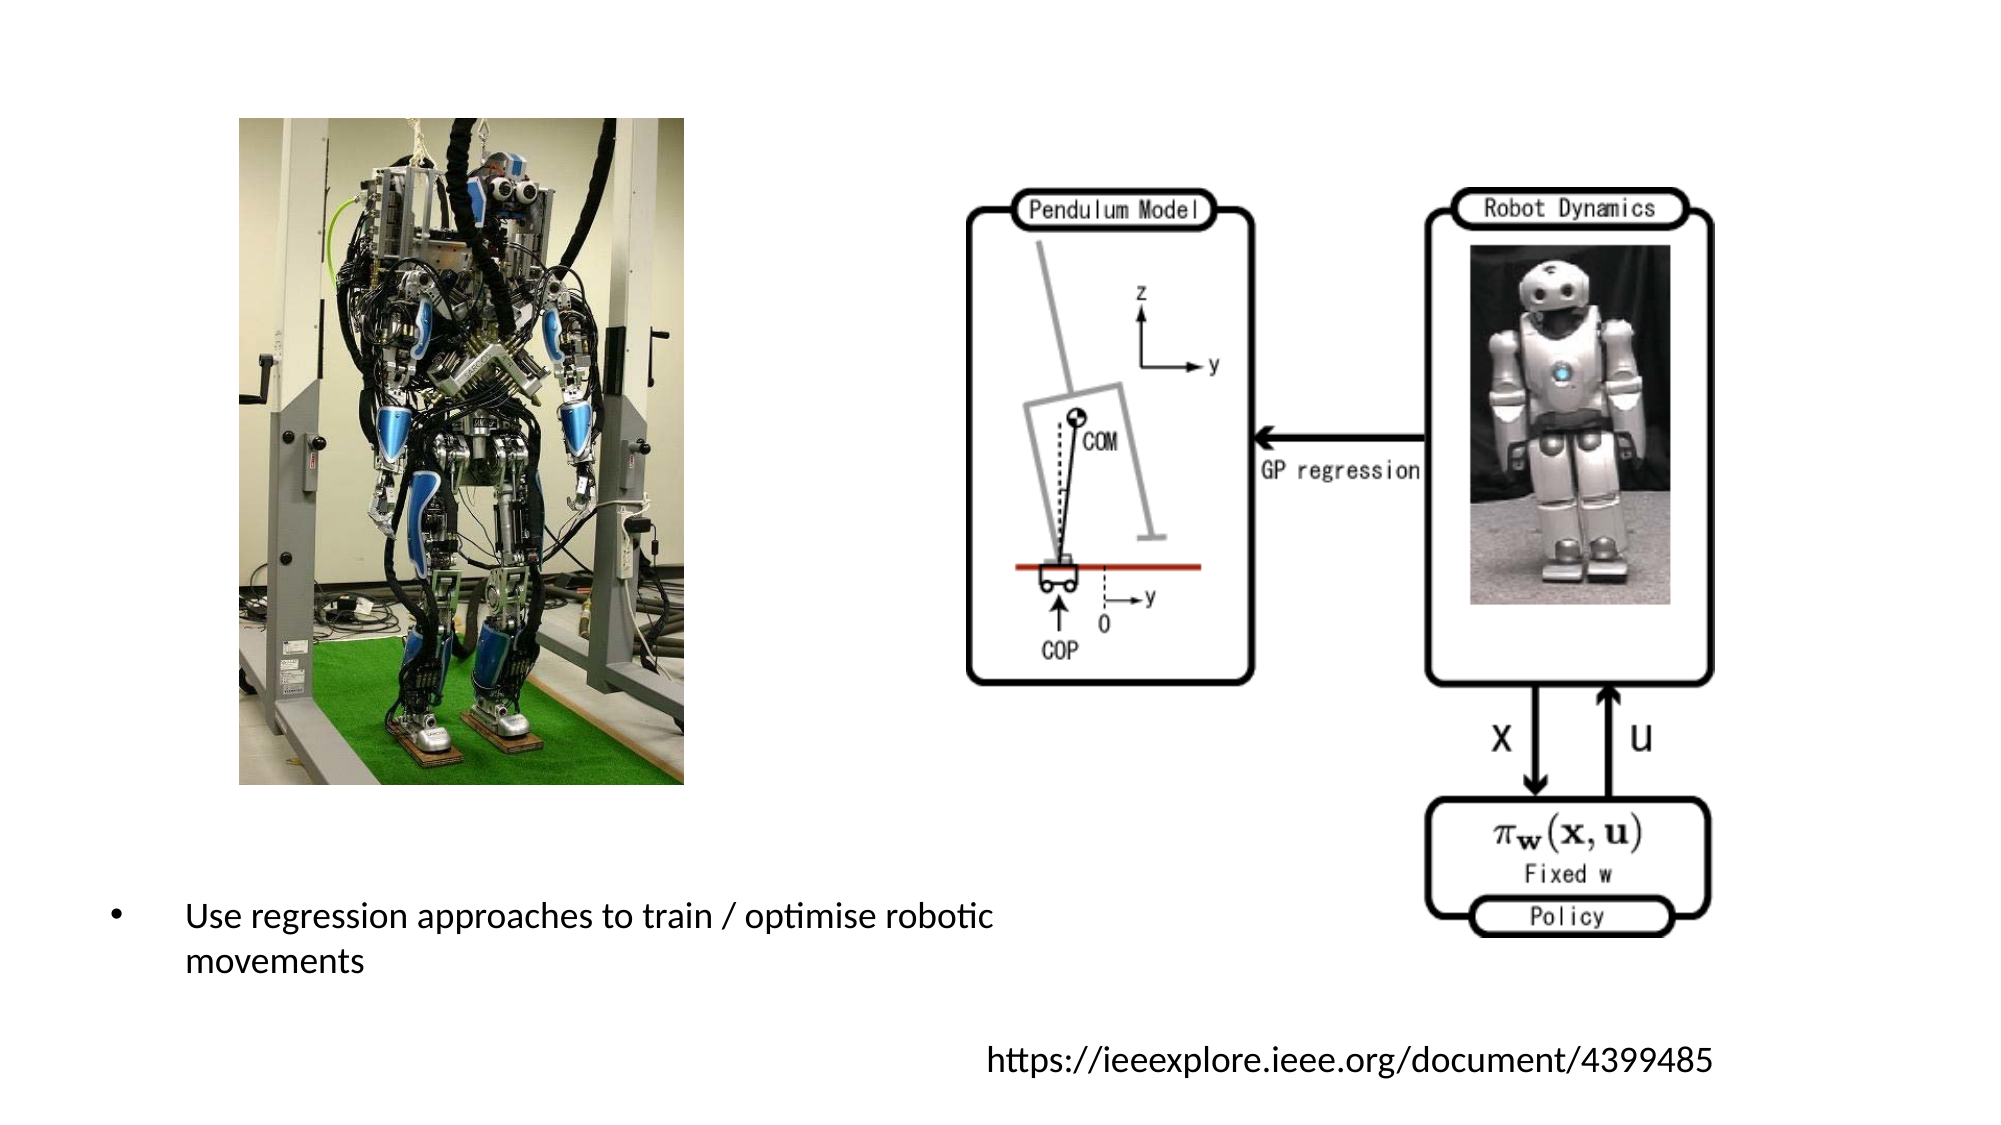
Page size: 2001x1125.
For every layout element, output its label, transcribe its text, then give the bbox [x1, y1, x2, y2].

text_box Use regression approaches to train / optimise robotic movements [95, 883, 1096, 989]
picture [239, 118, 684, 785]
picture [966, 187, 1715, 938]
text_box https://ieeexplore.ieee.org/document/4399485 [971, 1027, 1730, 1088]
